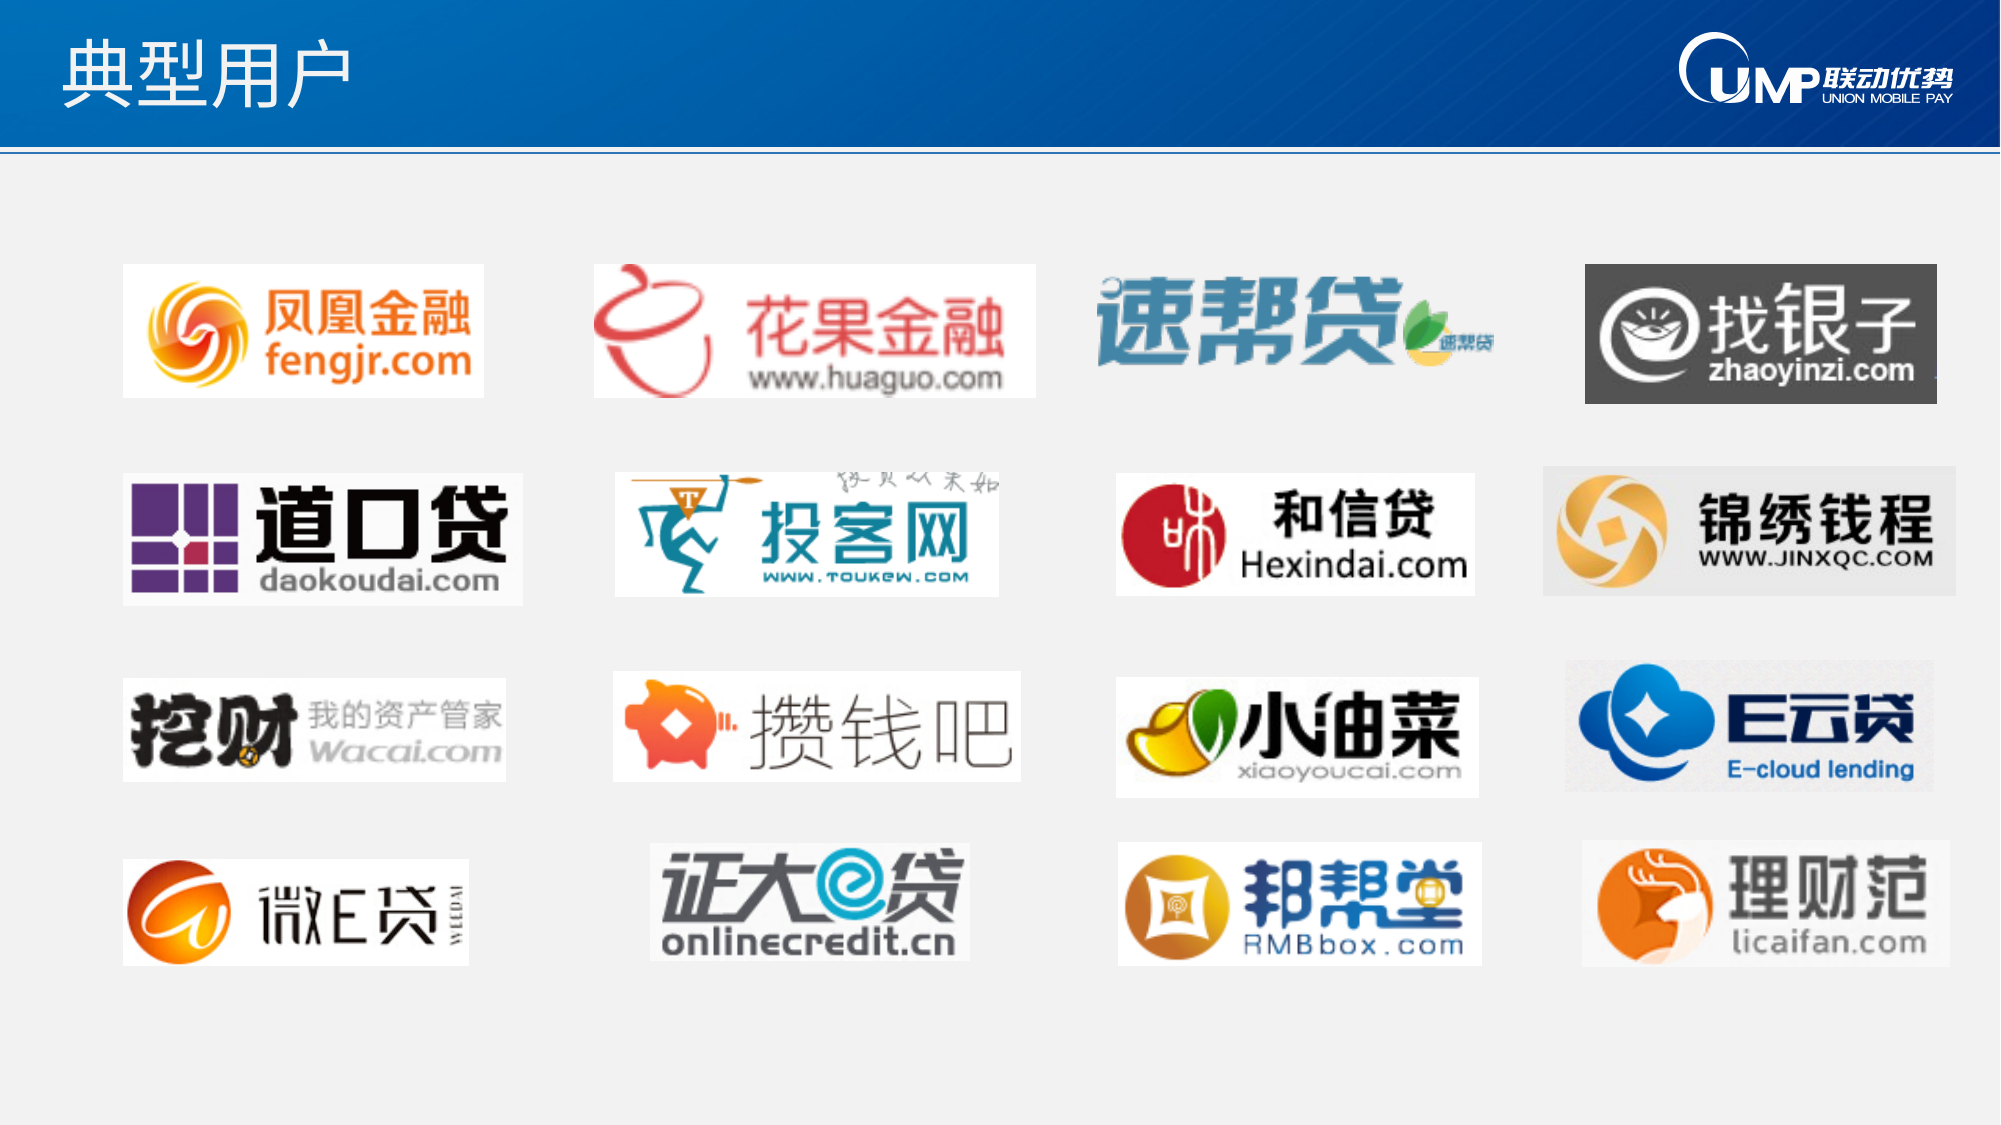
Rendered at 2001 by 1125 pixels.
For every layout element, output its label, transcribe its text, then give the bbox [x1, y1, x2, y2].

picture [122, 677, 506, 782]
picture [594, 264, 1036, 398]
picture [122, 264, 484, 398]
picture [1116, 677, 1479, 798]
picture [1097, 218, 1494, 424]
picture [1543, 466, 1956, 596]
picture [650, 843, 970, 961]
title 典型用户 [45, 16, 1540, 140]
picture [0, 0, 2001, 147]
picture [1585, 264, 1937, 405]
picture [122, 473, 523, 606]
picture [613, 671, 1021, 782]
picture [1118, 842, 1482, 966]
picture [615, 472, 999, 597]
picture [1582, 840, 1950, 968]
picture [1116, 473, 1475, 596]
picture [122, 859, 469, 966]
picture [1565, 660, 1934, 792]
